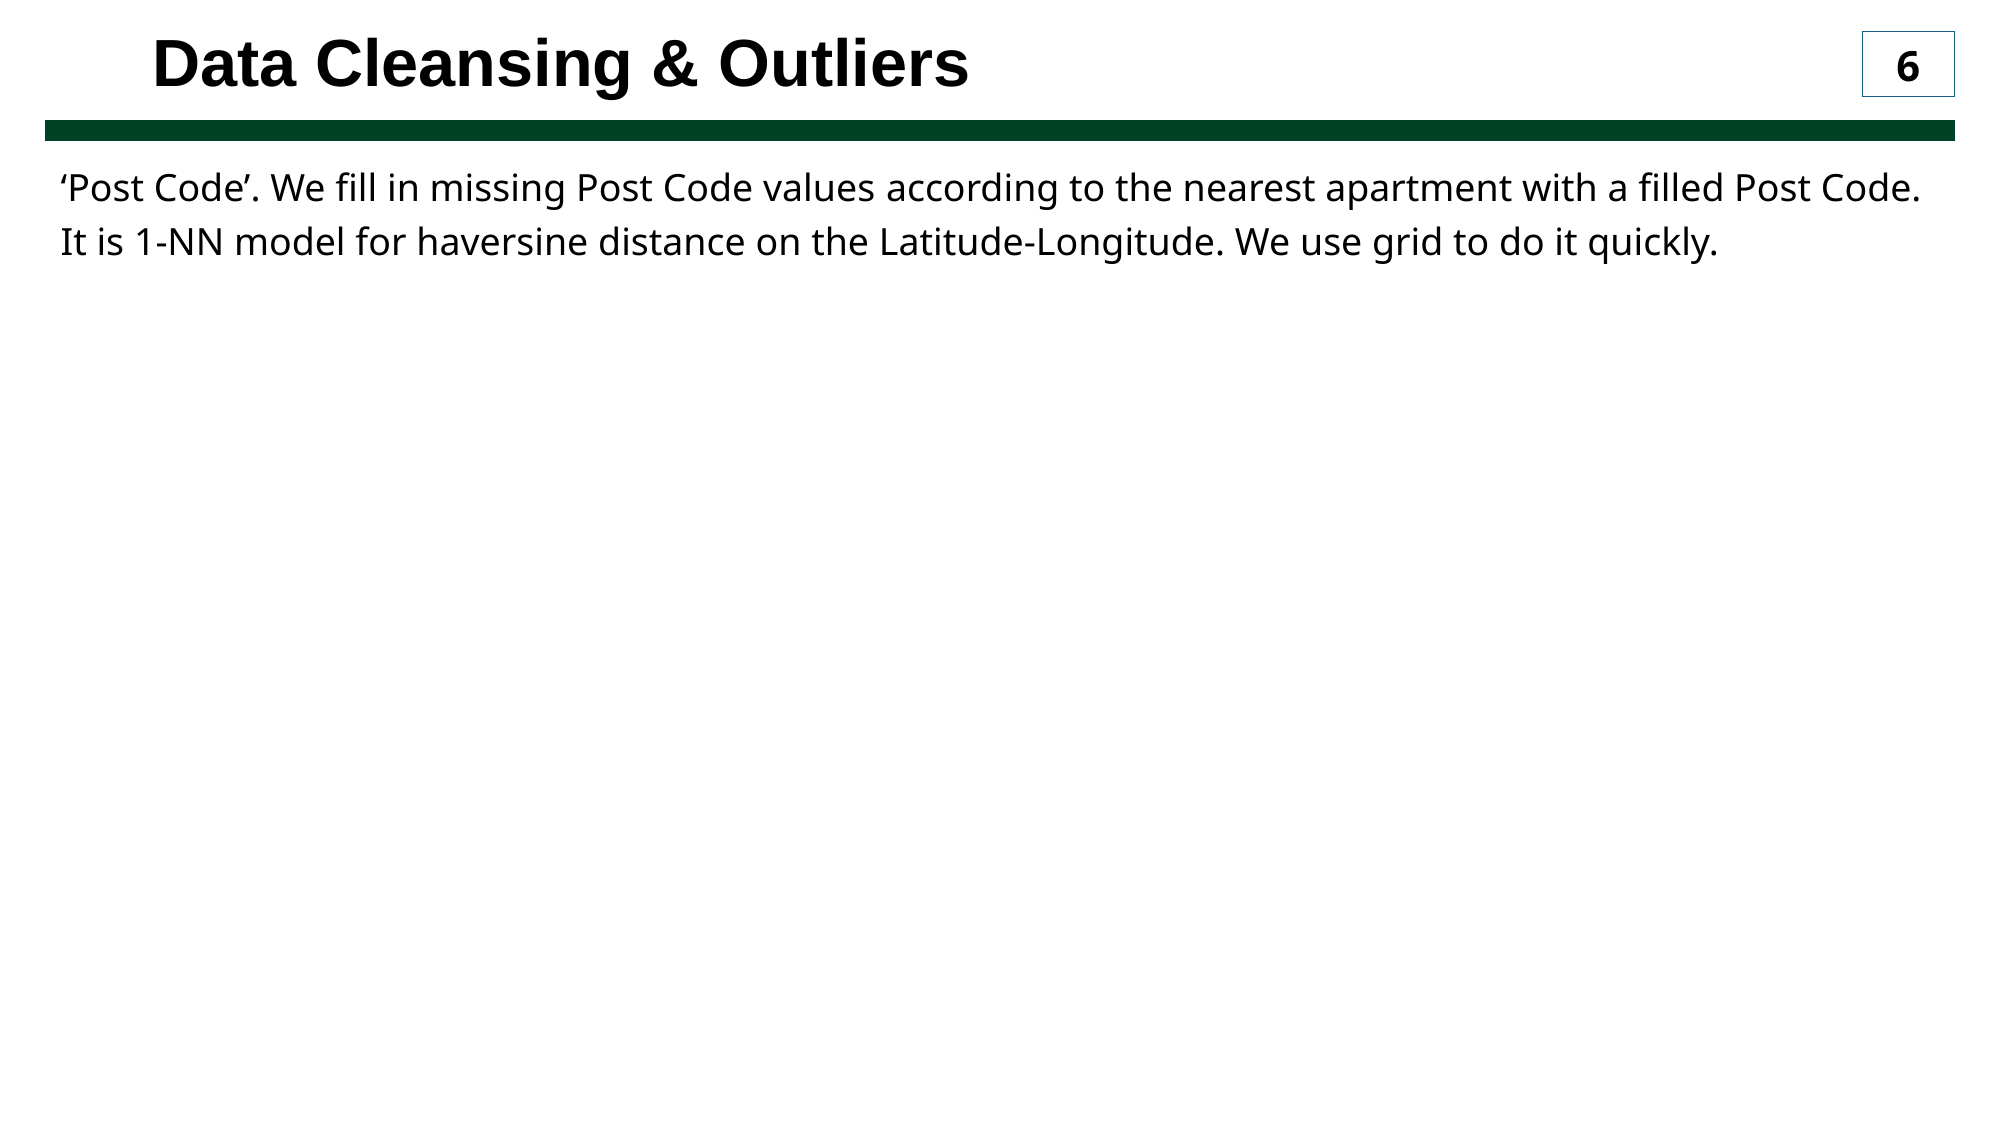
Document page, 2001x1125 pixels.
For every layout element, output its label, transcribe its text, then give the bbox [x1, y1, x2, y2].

text_box ‘Post Code’. We fill in missing Post Code values ​​according to the nearest apartment with a filled Post Code. It is 1-NN model for haversine distance on the Latitude-Longitude. We use grid to do it quickly. [45, 147, 1955, 604]
picture [45, 120, 1955, 142]
title Data Cleansing & Outliers [137, 19, 1863, 110]
text_box 6 [1862, 31, 1955, 97]
